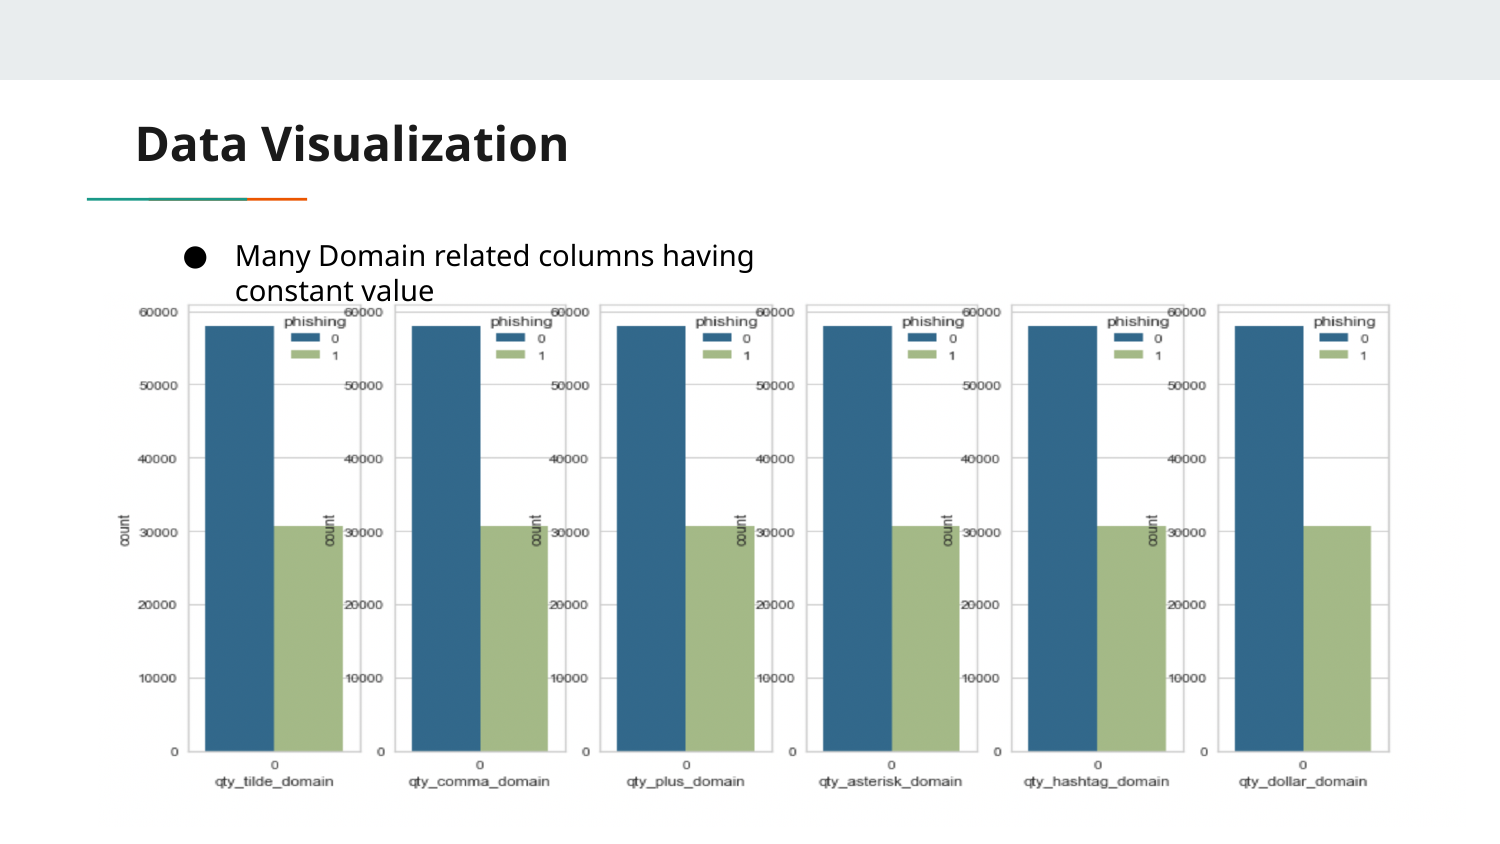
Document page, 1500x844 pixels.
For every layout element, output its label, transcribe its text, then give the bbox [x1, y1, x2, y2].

title Data Visualization [119, 98, 1381, 195]
text_box Many Domain related columns having constant value [144, 221, 892, 290]
picture [98, 292, 1466, 827]
